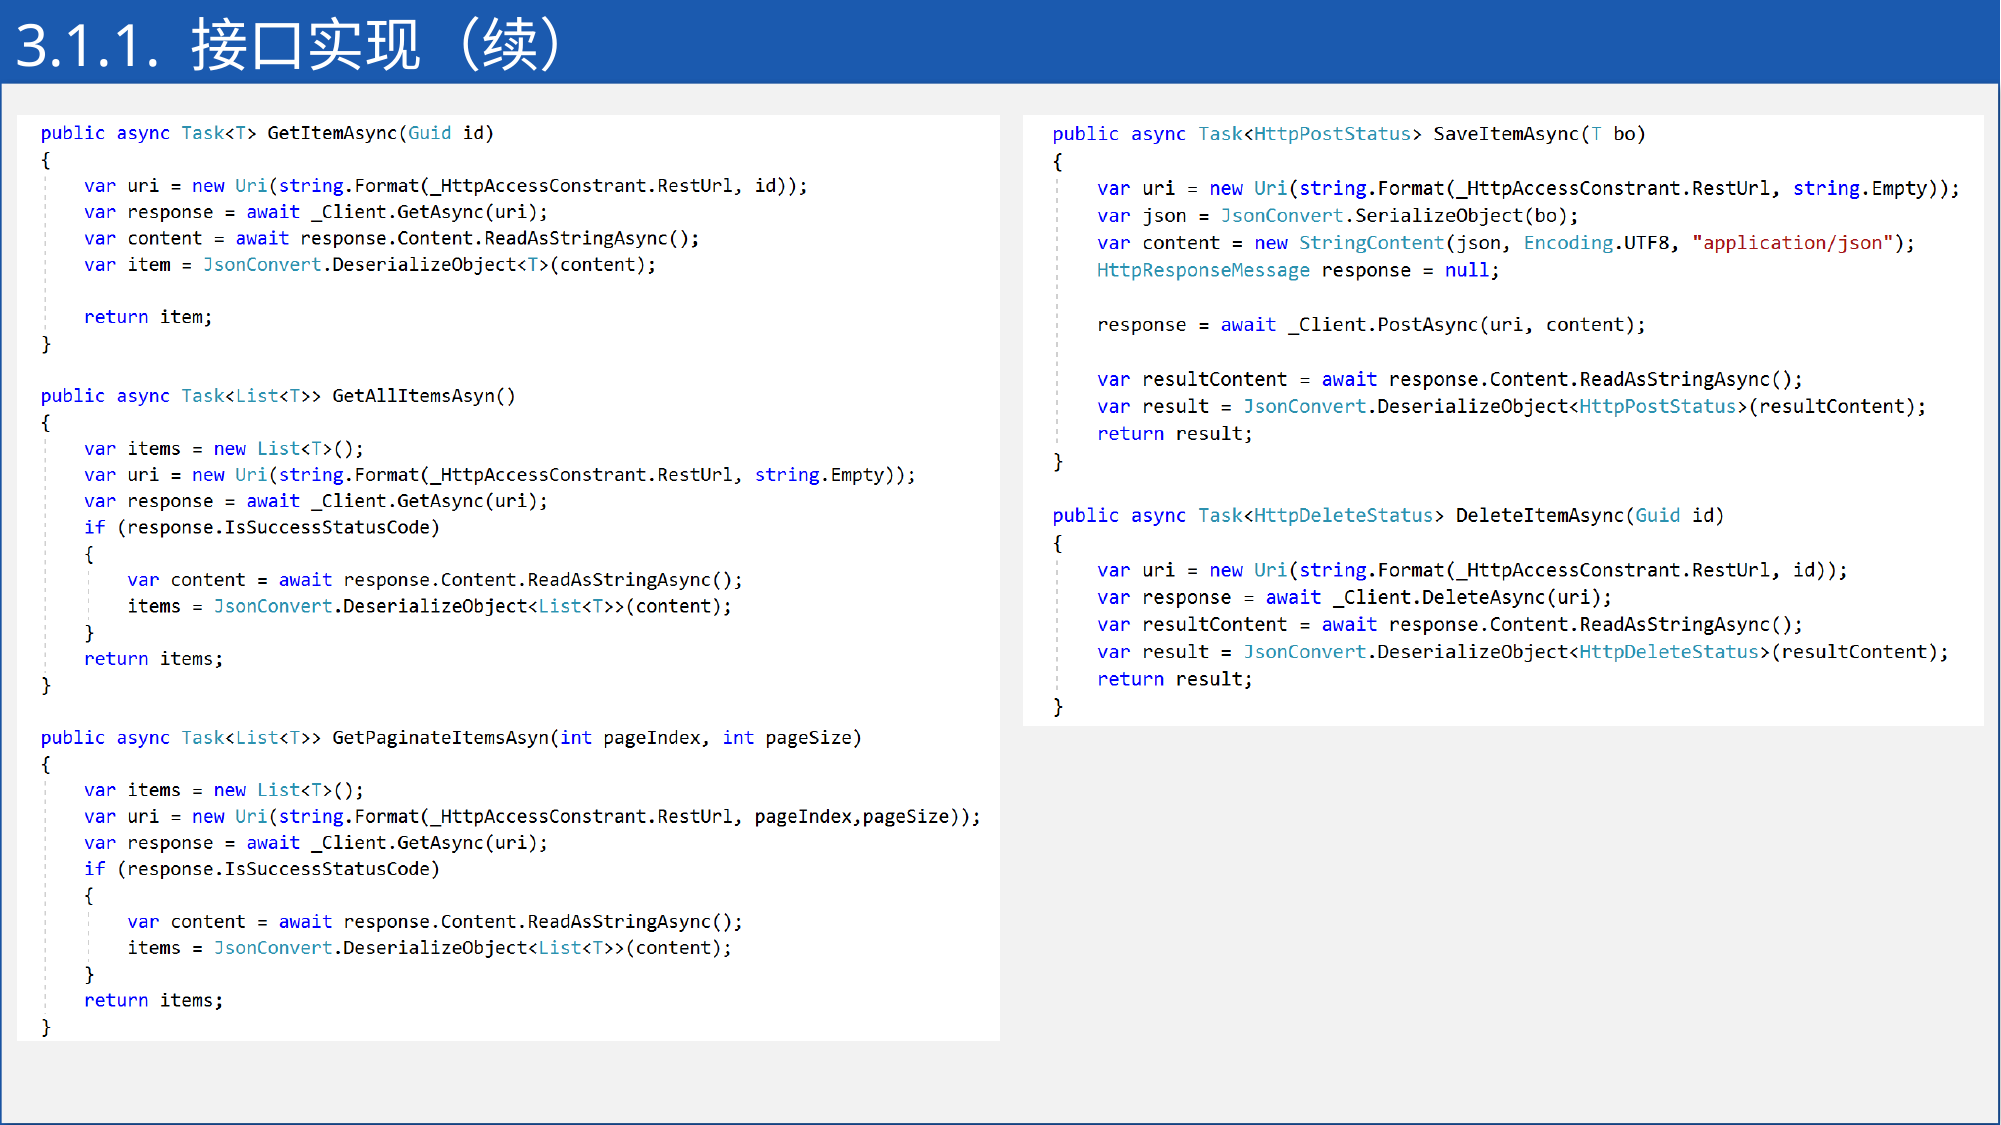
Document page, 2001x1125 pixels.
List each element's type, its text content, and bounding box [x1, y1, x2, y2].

picture [17, 114, 1001, 1041]
picture [1023, 114, 1985, 726]
title 3.1.1. 接口实现（续） [0, 1, 2000, 84]
